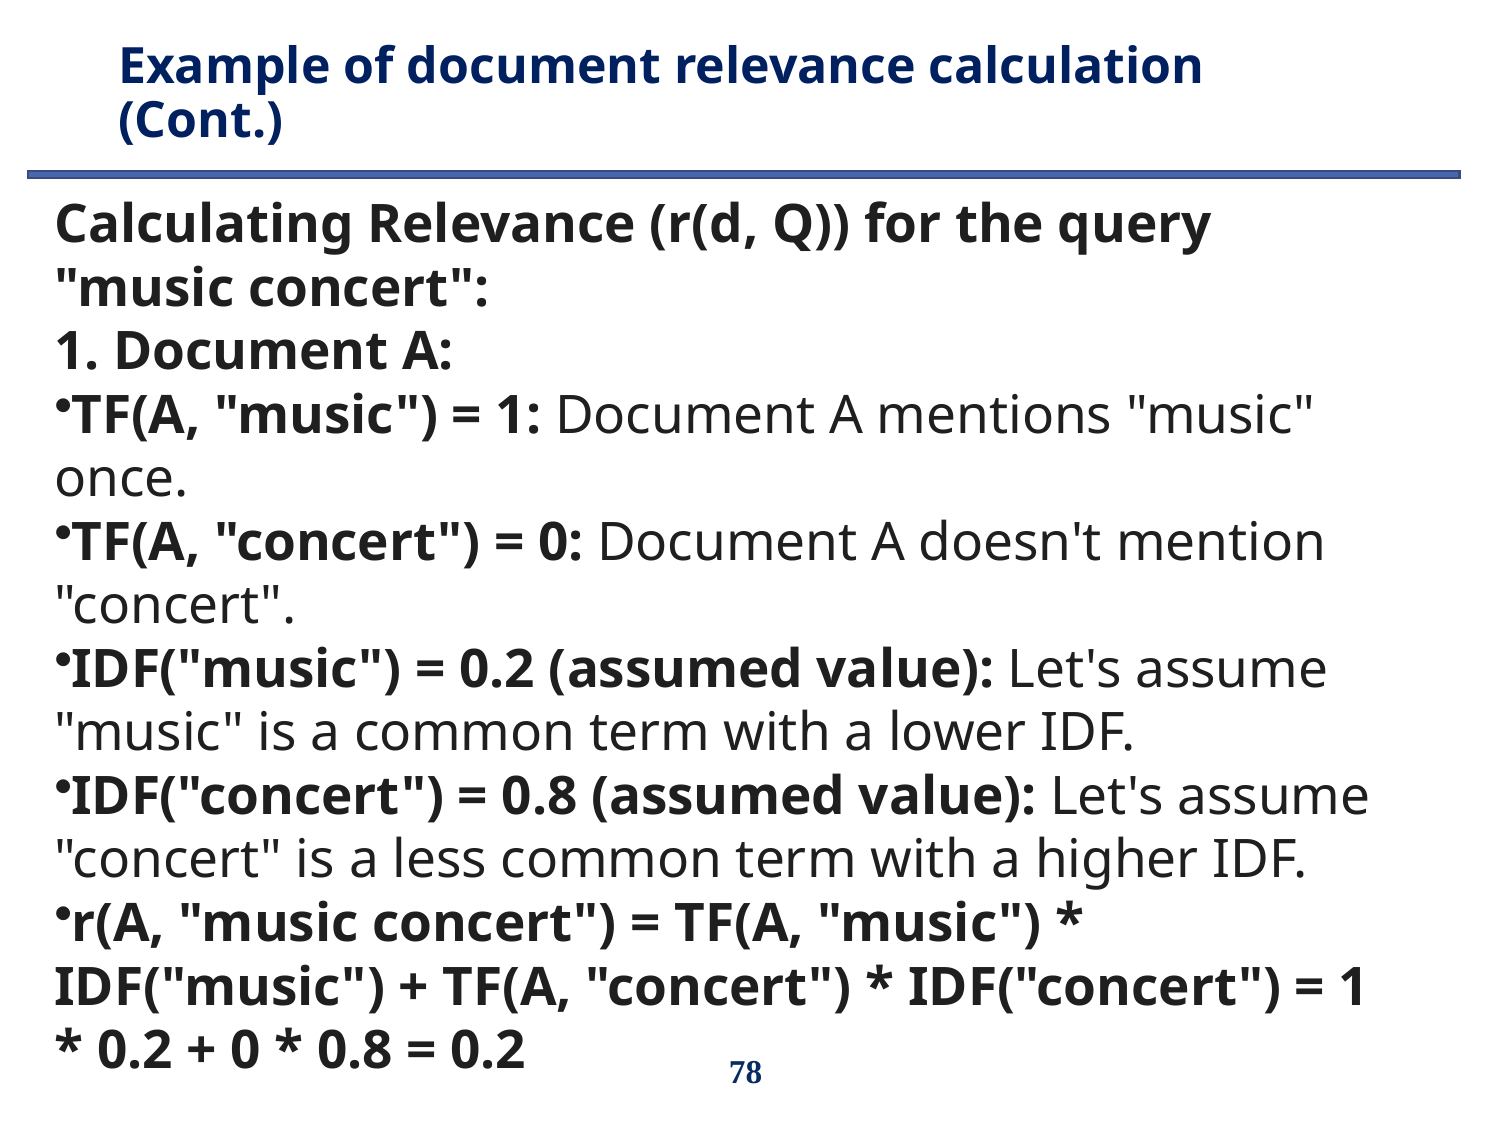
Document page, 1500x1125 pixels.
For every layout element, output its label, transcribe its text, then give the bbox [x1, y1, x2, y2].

title Example of document relevance calculation (Cont.) [103, 22, 1397, 166]
list Calculating Relevance (r(d, Q)) for the query "music concert": 1. Document A: TF(A, "music") = 1: Document A mentions "music" once. TF(A, "concert") = 0: Document A doesn't mention "concert". IDF("music") = 0.2 (assumed value): Let's assume "music" is a common term with a lower IDF. IDF("concert") = 0.8 (assumed value): Let's assume "concert" is a less common term with a higher IDF. r(A, "music concert") = TF(A, "music") * IDF("music") + TF(A, "concert") * IDF("concert") = 1 * 0.2 + 0 * 0.8 = 0.2 [39, 182, 1397, 1118]
